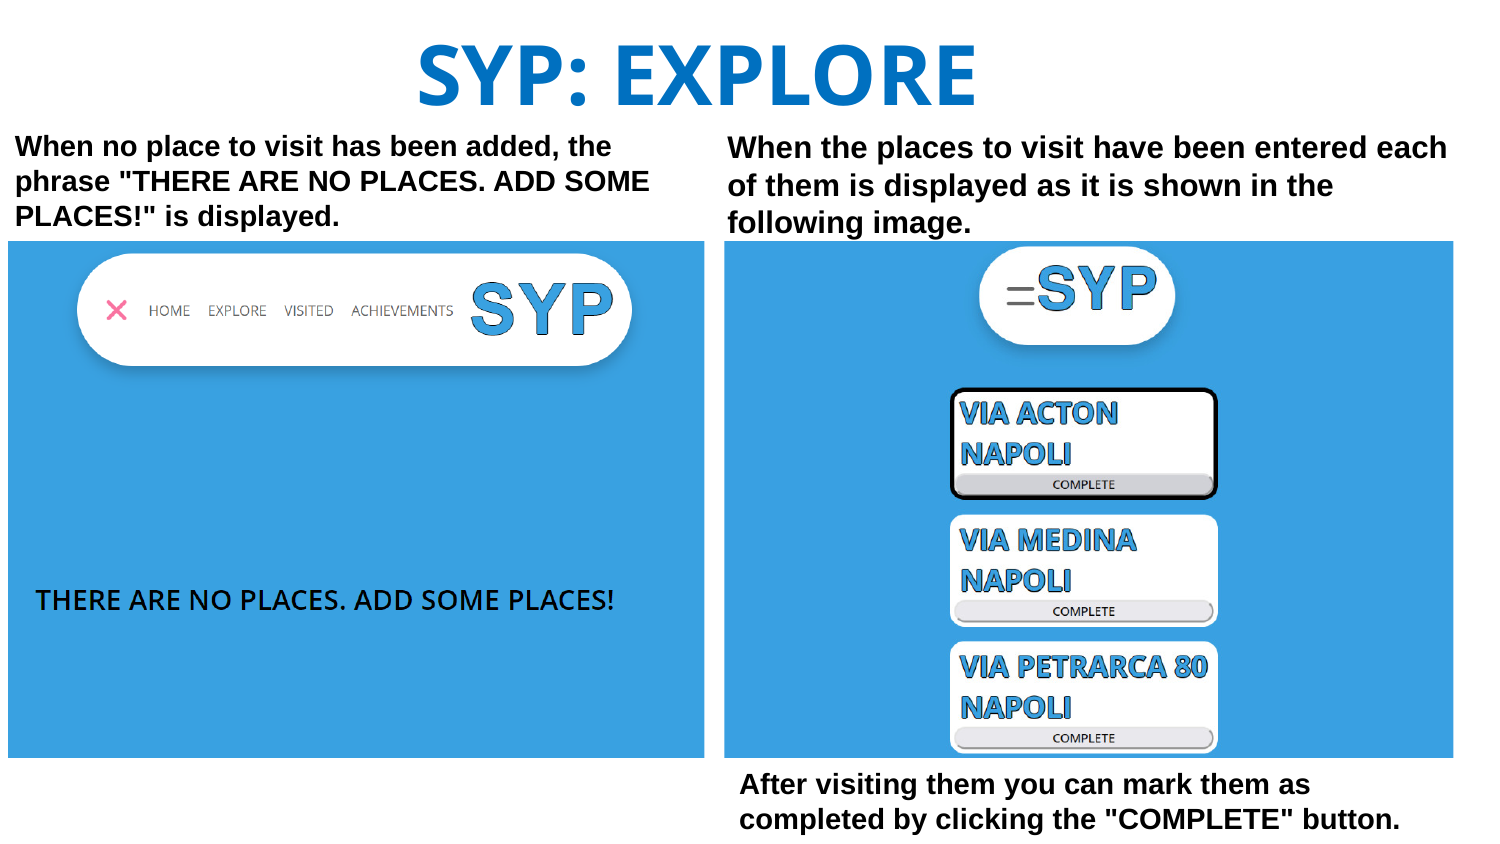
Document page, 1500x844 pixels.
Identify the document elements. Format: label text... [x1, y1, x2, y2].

text_box When no place to visit has been added, the phrase "THERE ARE NO PLACES. ADD SOME PLACES!" is displayed. [0, 120, 712, 240]
picture [724, 241, 1454, 758]
text_box When the places to visit have been entered each of them is displayed as it is shown in the following image. [712, 120, 1482, 248]
text_box After visiting them you can mark them as completed by clicking the "COMPLETE" button. [724, 757, 1471, 843]
text_box SYP: EXPLORE [401, 6, 1333, 120]
picture [7, 241, 705, 758]
